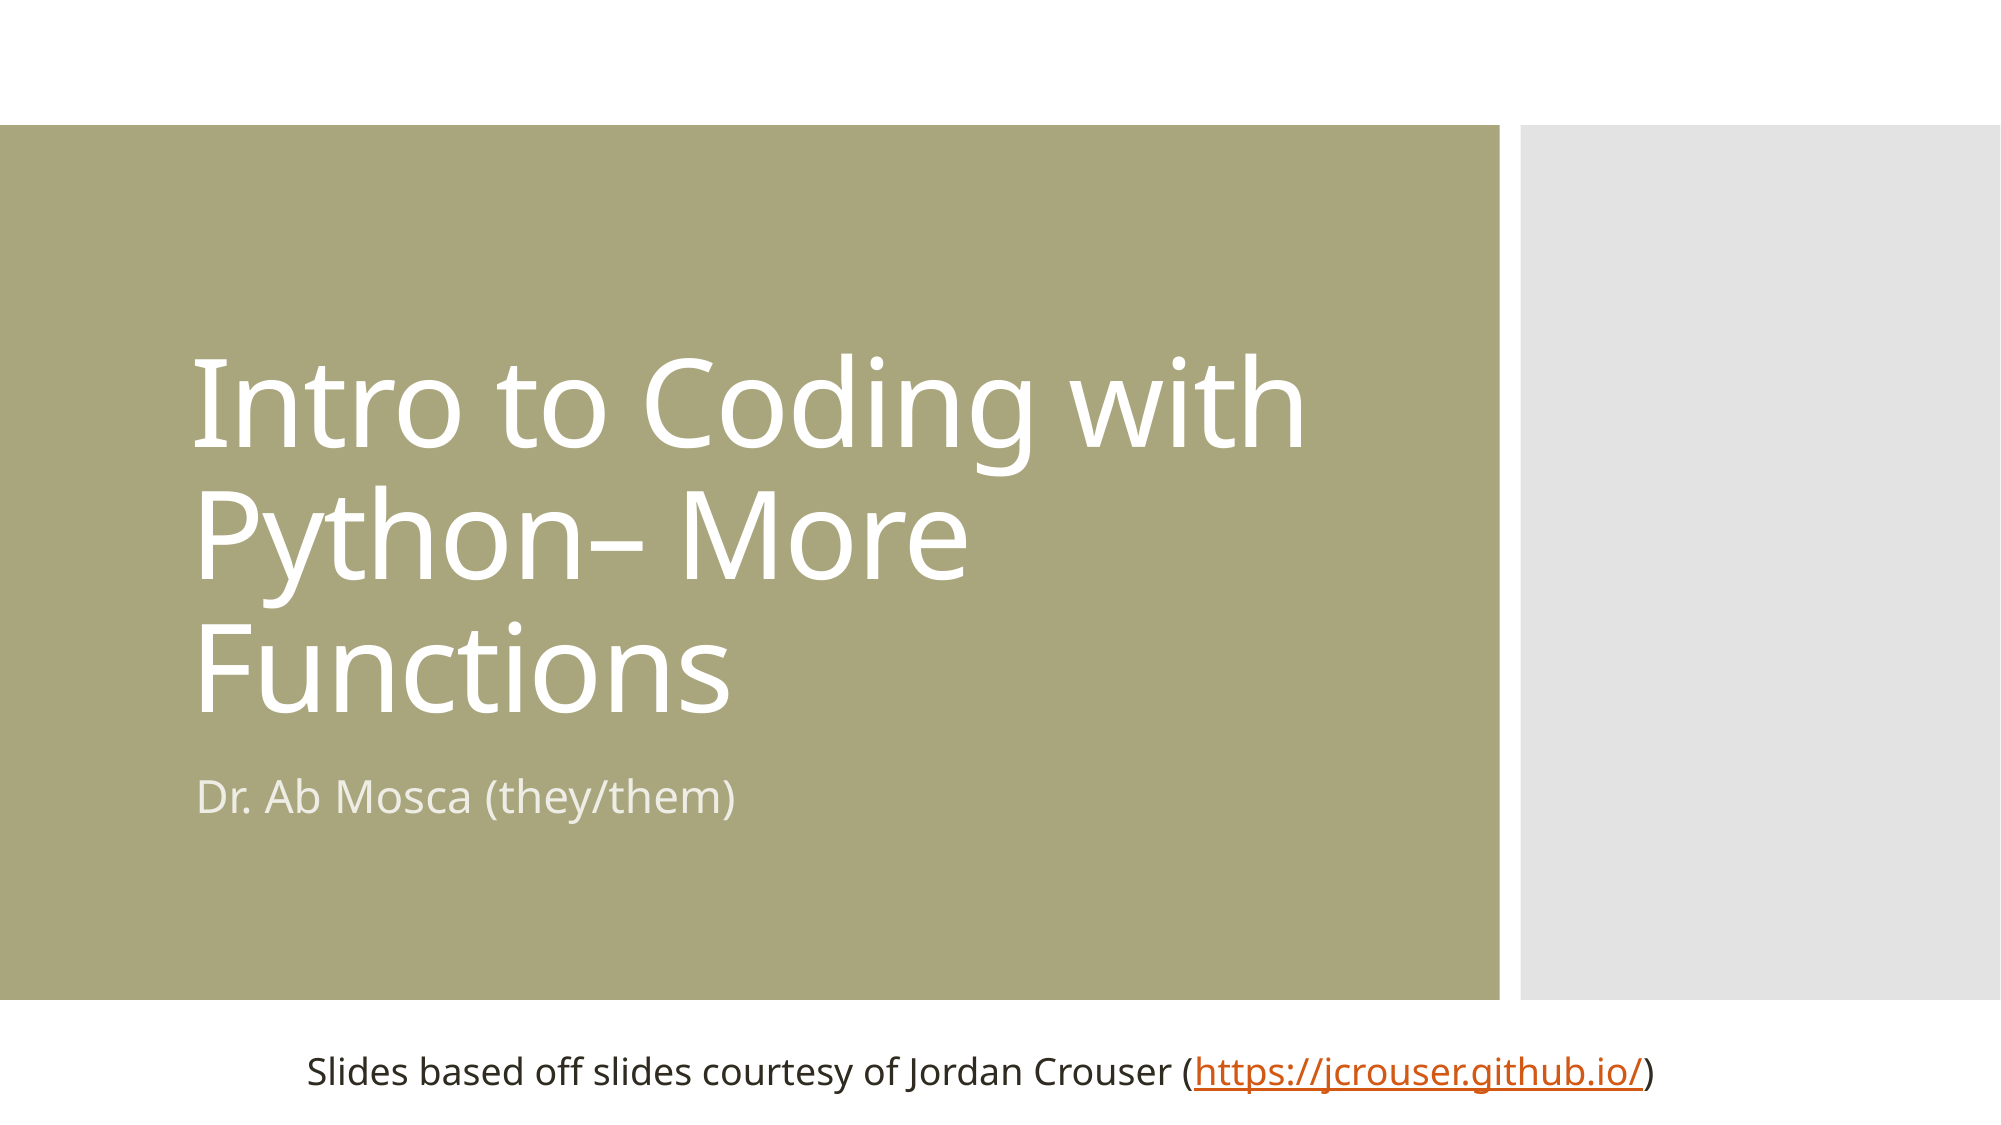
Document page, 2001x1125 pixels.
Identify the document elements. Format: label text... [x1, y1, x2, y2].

subtitle Dr. Ab Mosca (they/them) [180, 766, 1381, 917]
title Intro to Coding with Python– More Functions [175, 213, 1376, 747]
text_box Slides based off slides courtesy of Jordan Crouser (https://jcrouser.github.io/) [292, 1040, 1679, 1107]
